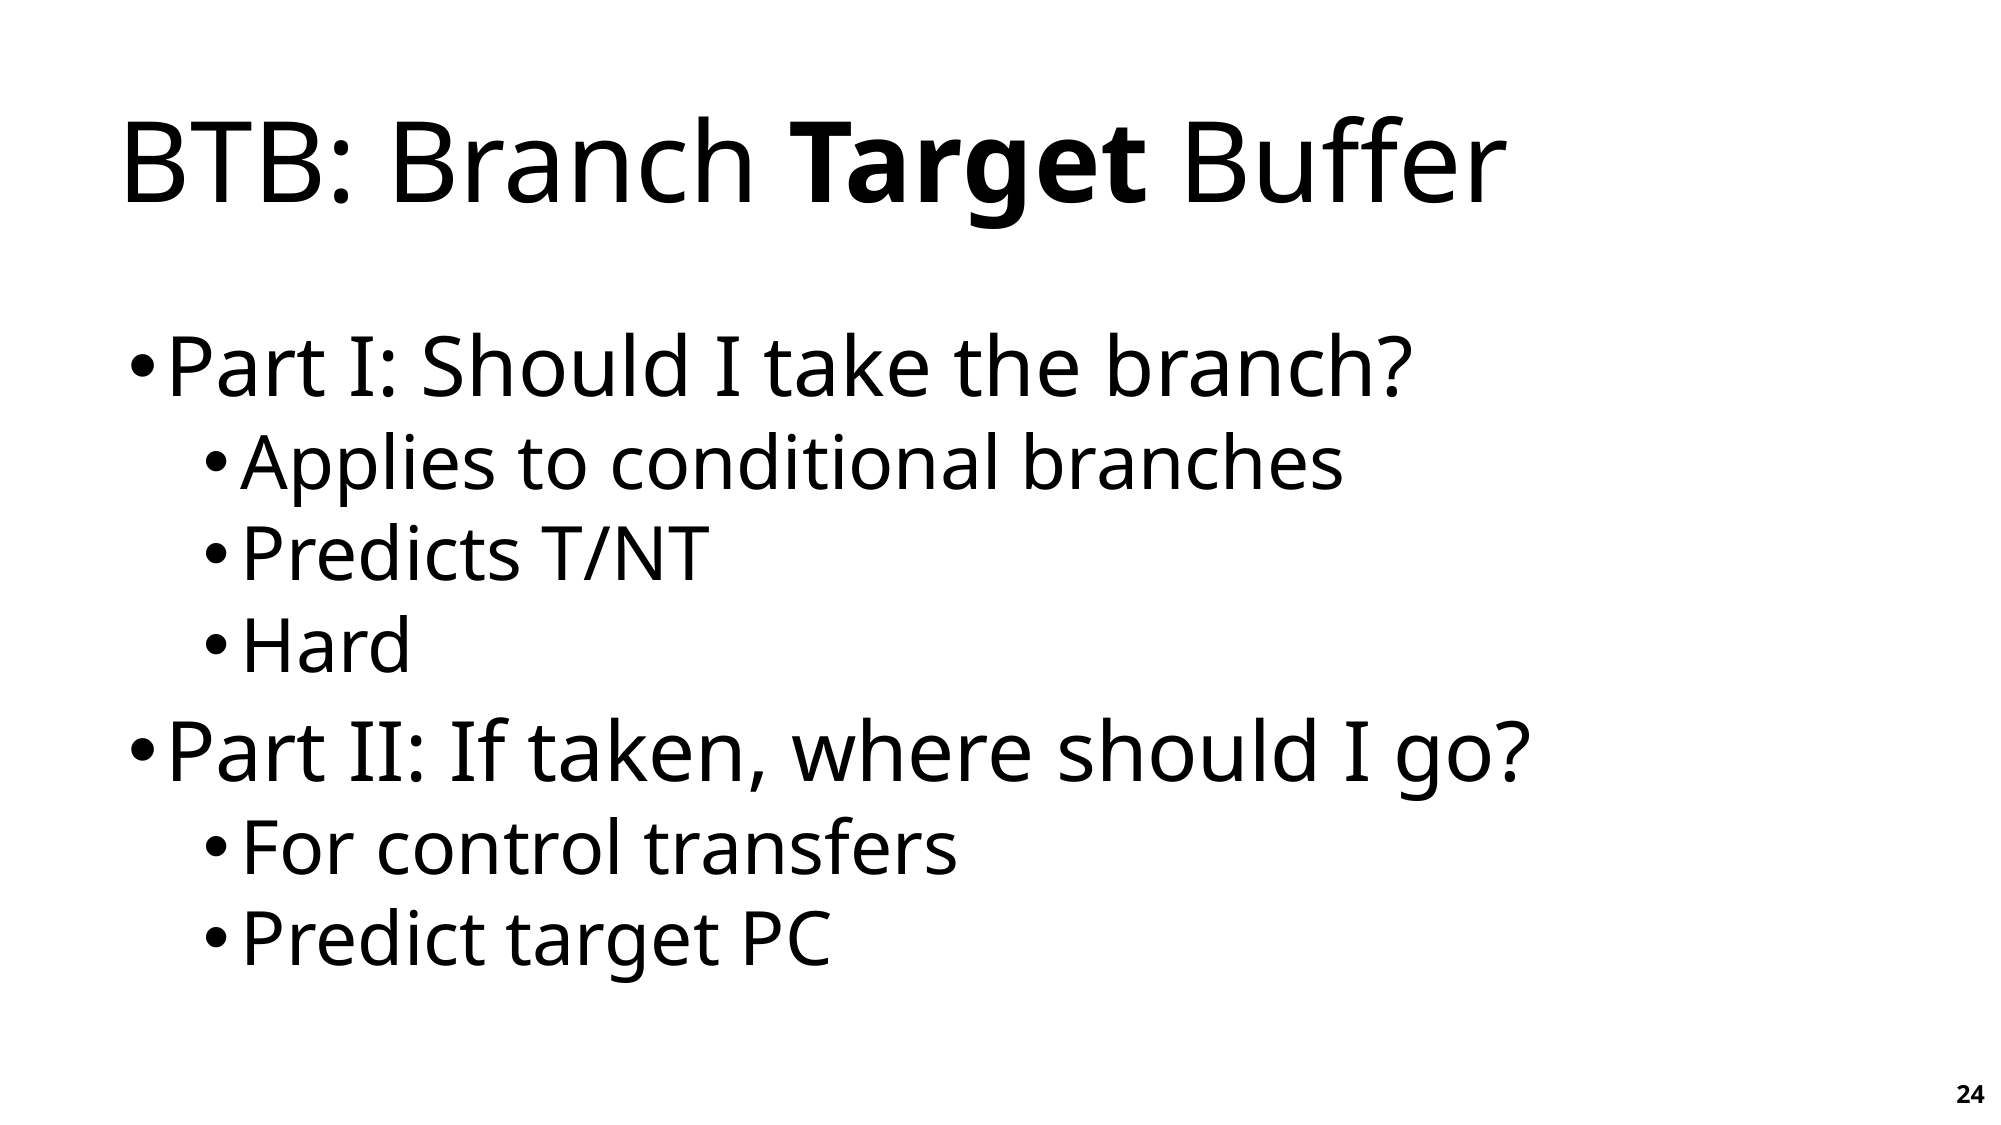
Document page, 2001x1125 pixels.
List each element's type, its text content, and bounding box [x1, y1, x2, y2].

list Part I: Should I take the branch? Applies to conditional branches Predicts T/NT Hard Part II: If taken, where should I go? For control transfers Predict target PC [113, 316, 1838, 1031]
title BTB: Branch Target Buffer [102, 57, 1828, 275]
slide_number 24 [1550, 1065, 2000, 1125]
